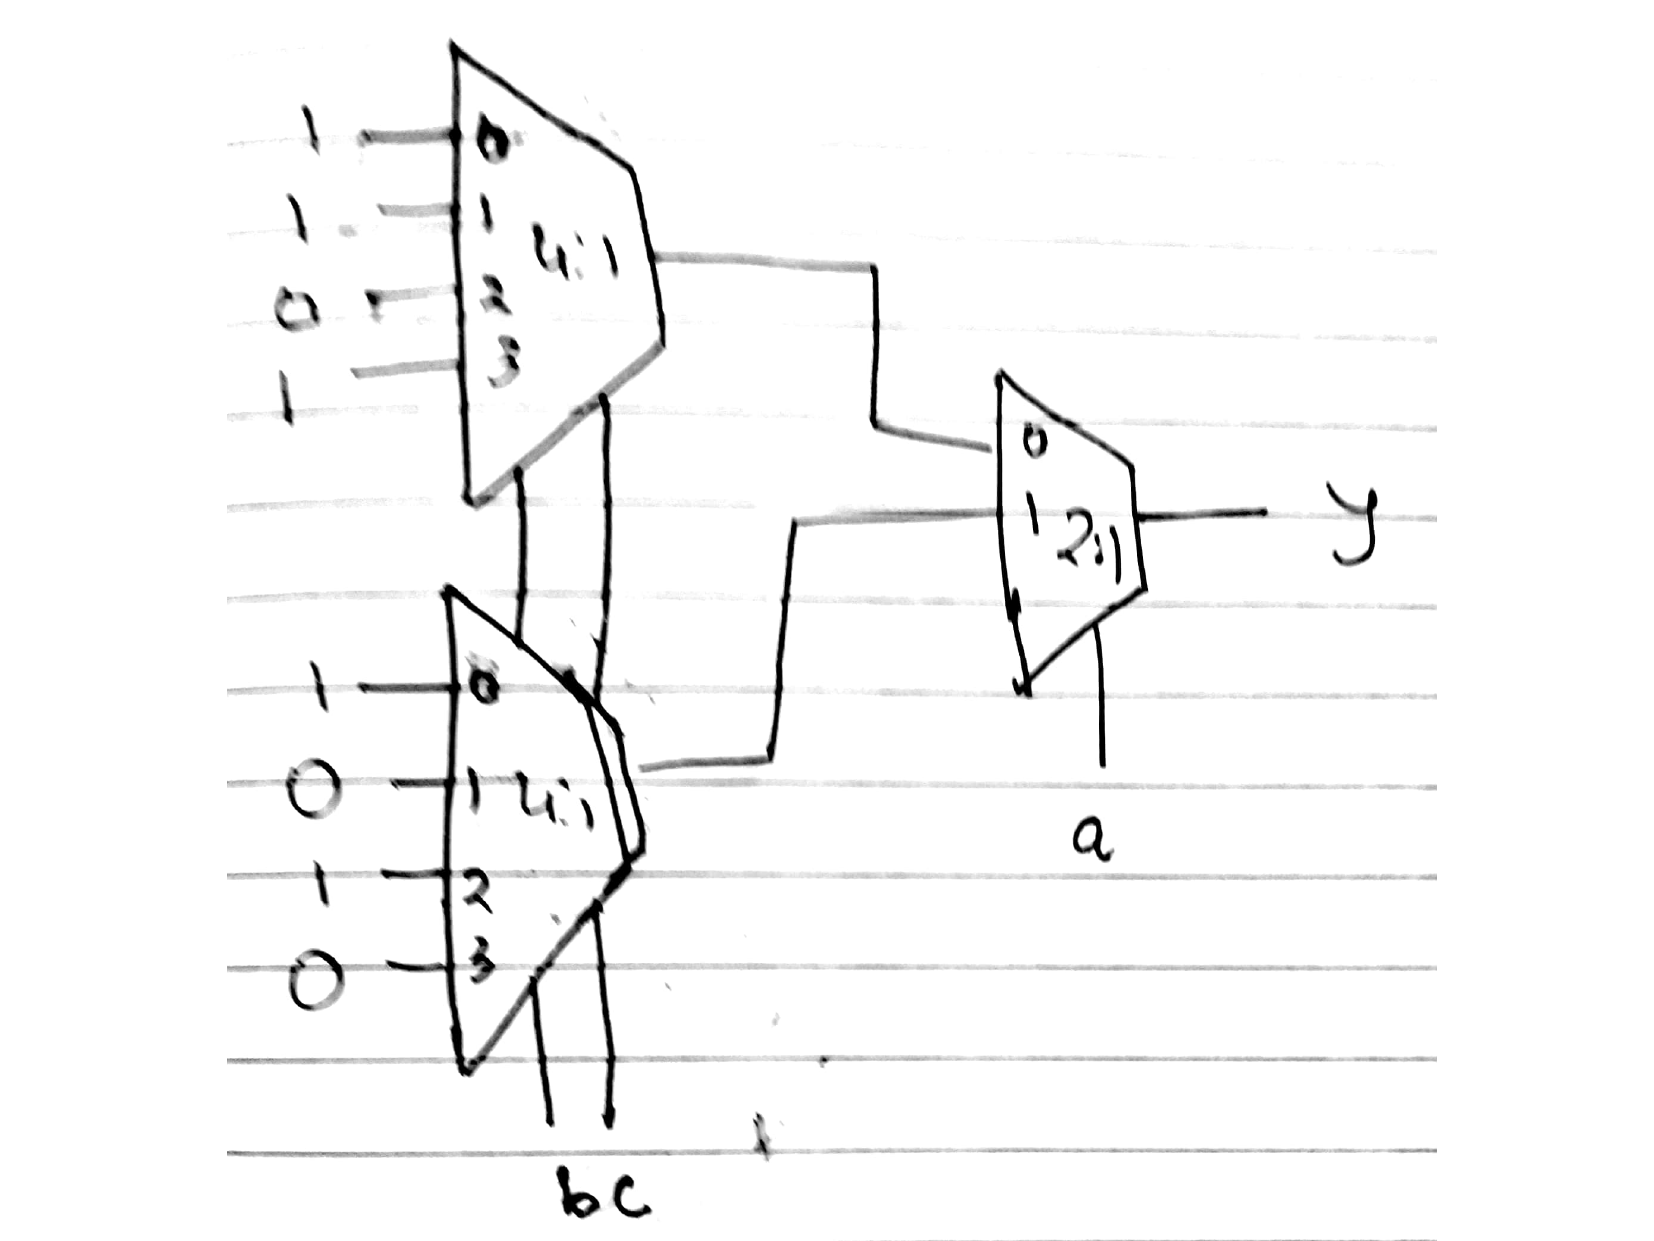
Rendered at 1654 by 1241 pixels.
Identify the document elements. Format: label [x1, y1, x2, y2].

picture [226, 0, 1437, 1241]
